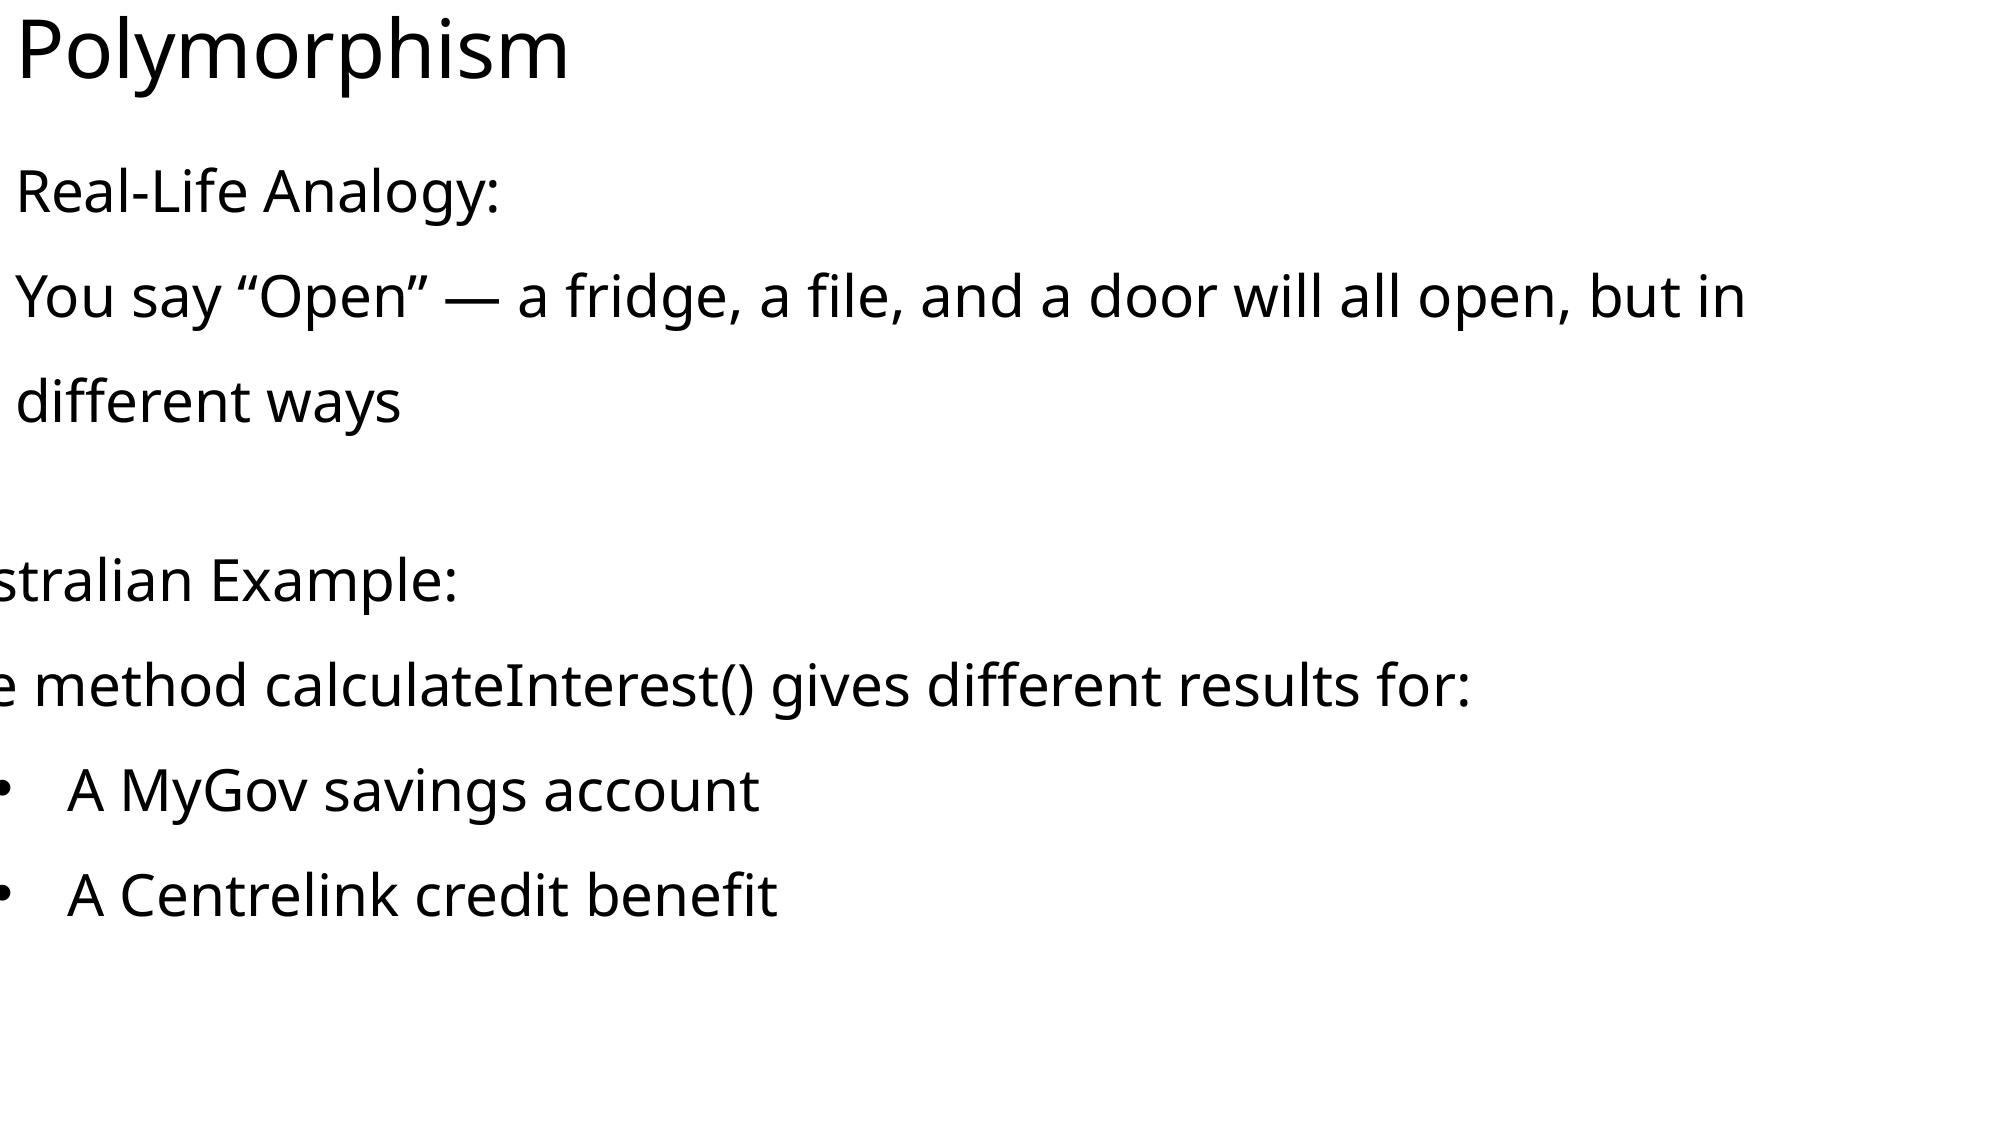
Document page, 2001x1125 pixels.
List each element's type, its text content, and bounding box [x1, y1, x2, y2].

text_box Real-Life Analogy: You say “Open” — a fridge, a file, and a door will all open, but in different ways [0, 112, 2000, 442]
title Polymorphism [0, 0, 2000, 104]
text_box Australian Example: The method calculateInterest() gives different results for: A MyGov savings account A Centrelink credit benefit [0, 500, 1487, 936]
